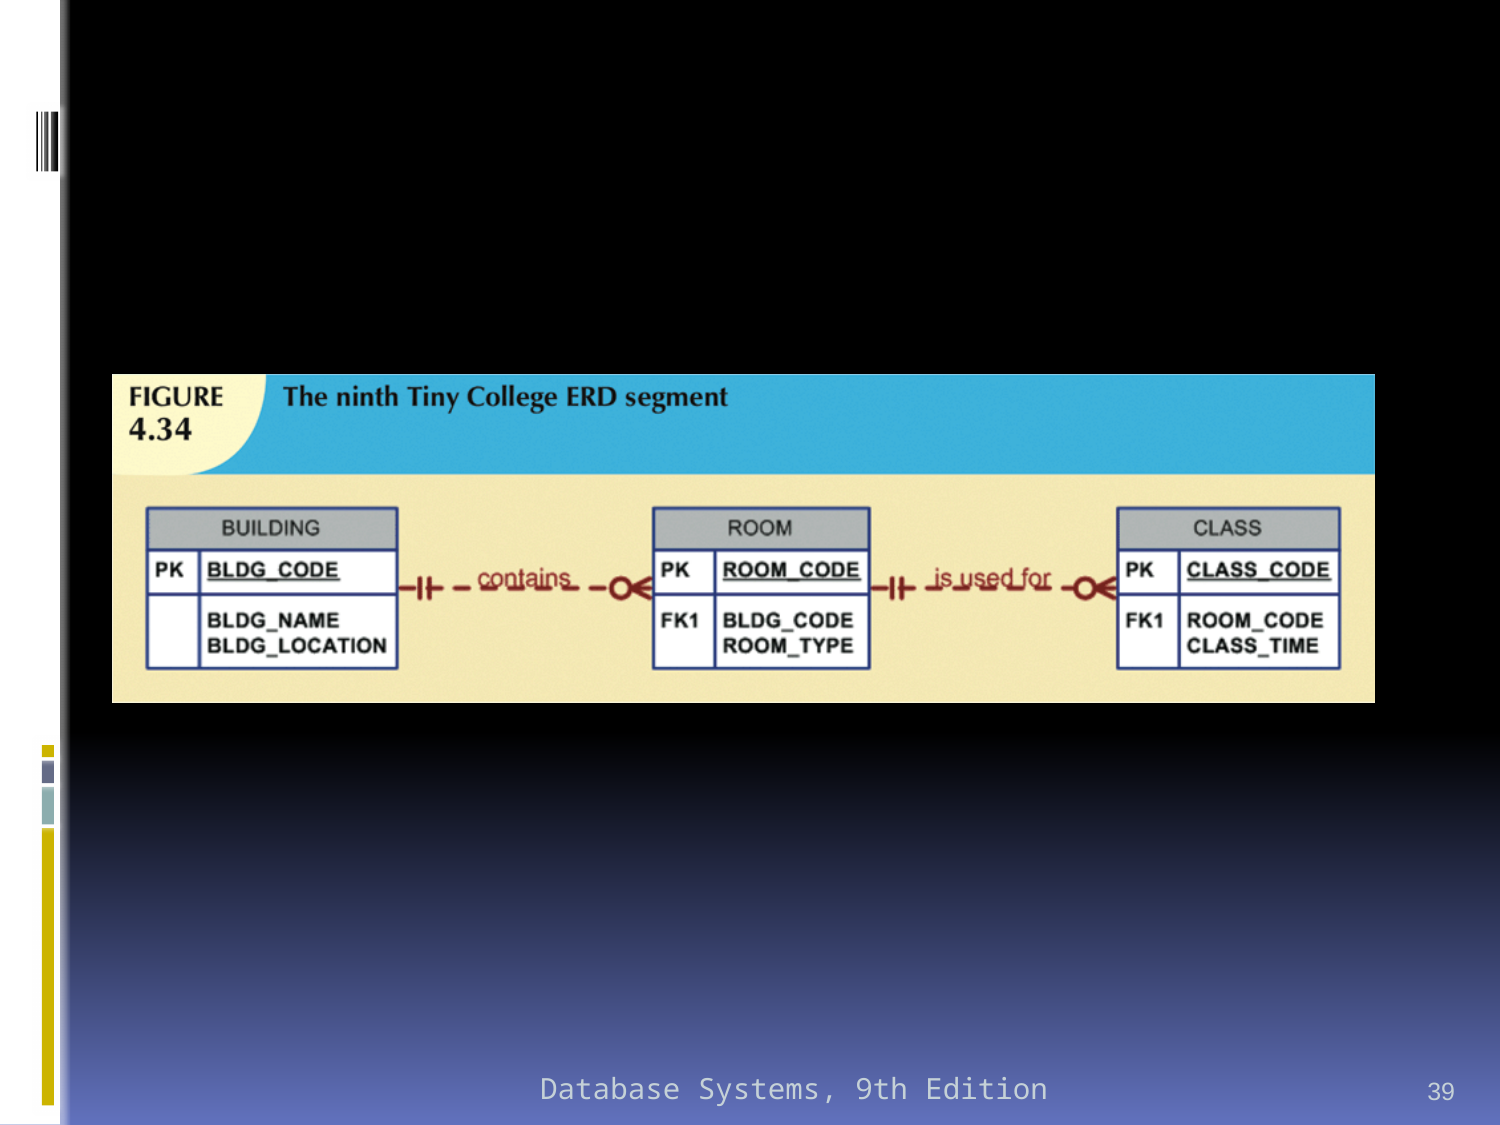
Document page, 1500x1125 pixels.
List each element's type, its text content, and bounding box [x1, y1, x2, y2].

footer Database Systems, 9th Edition [150, 1052, 1063, 1113]
slide_number 39 [1412, 1052, 1488, 1113]
picture [111, 374, 1376, 704]
